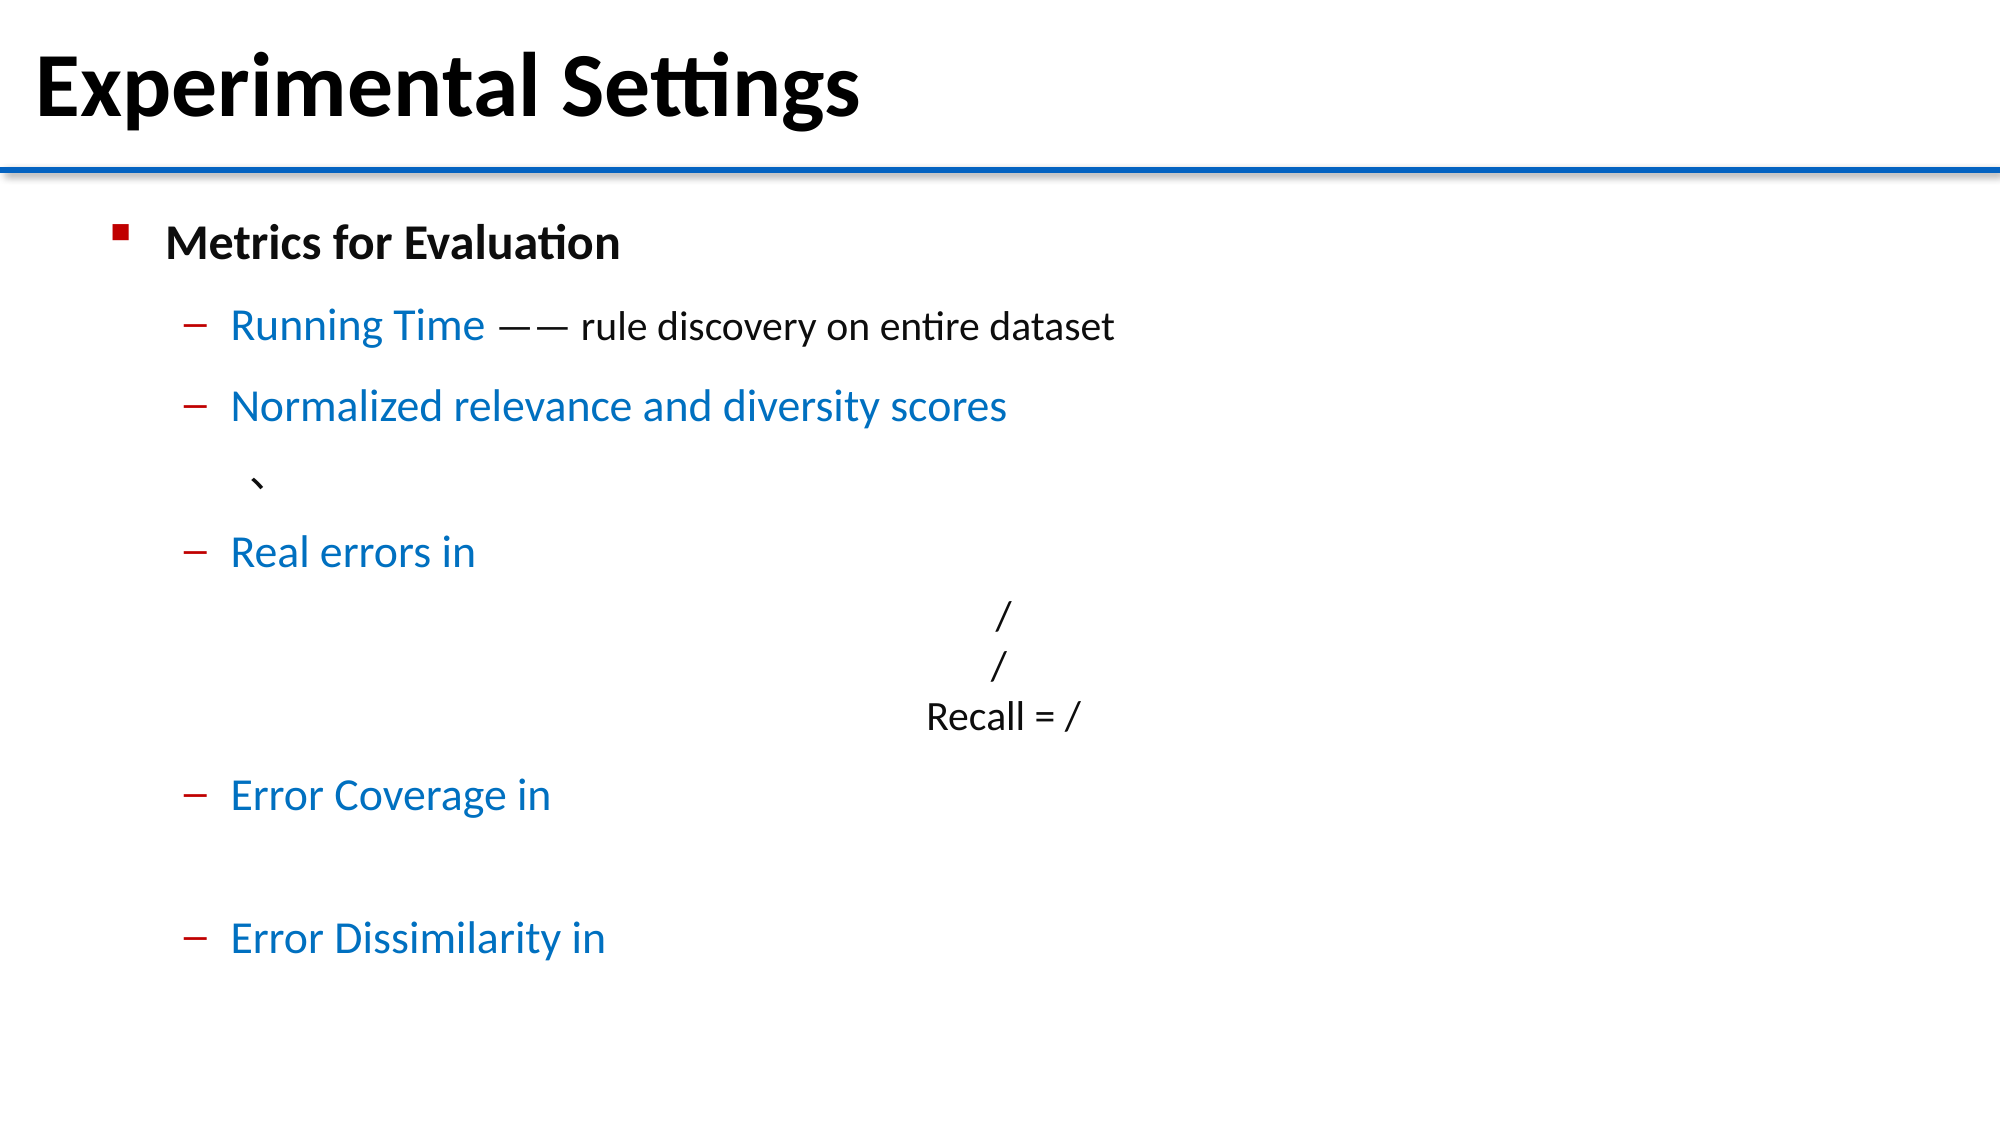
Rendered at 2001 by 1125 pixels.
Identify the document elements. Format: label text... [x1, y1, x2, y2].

title Experimental Settings [0, 3, 2000, 167]
